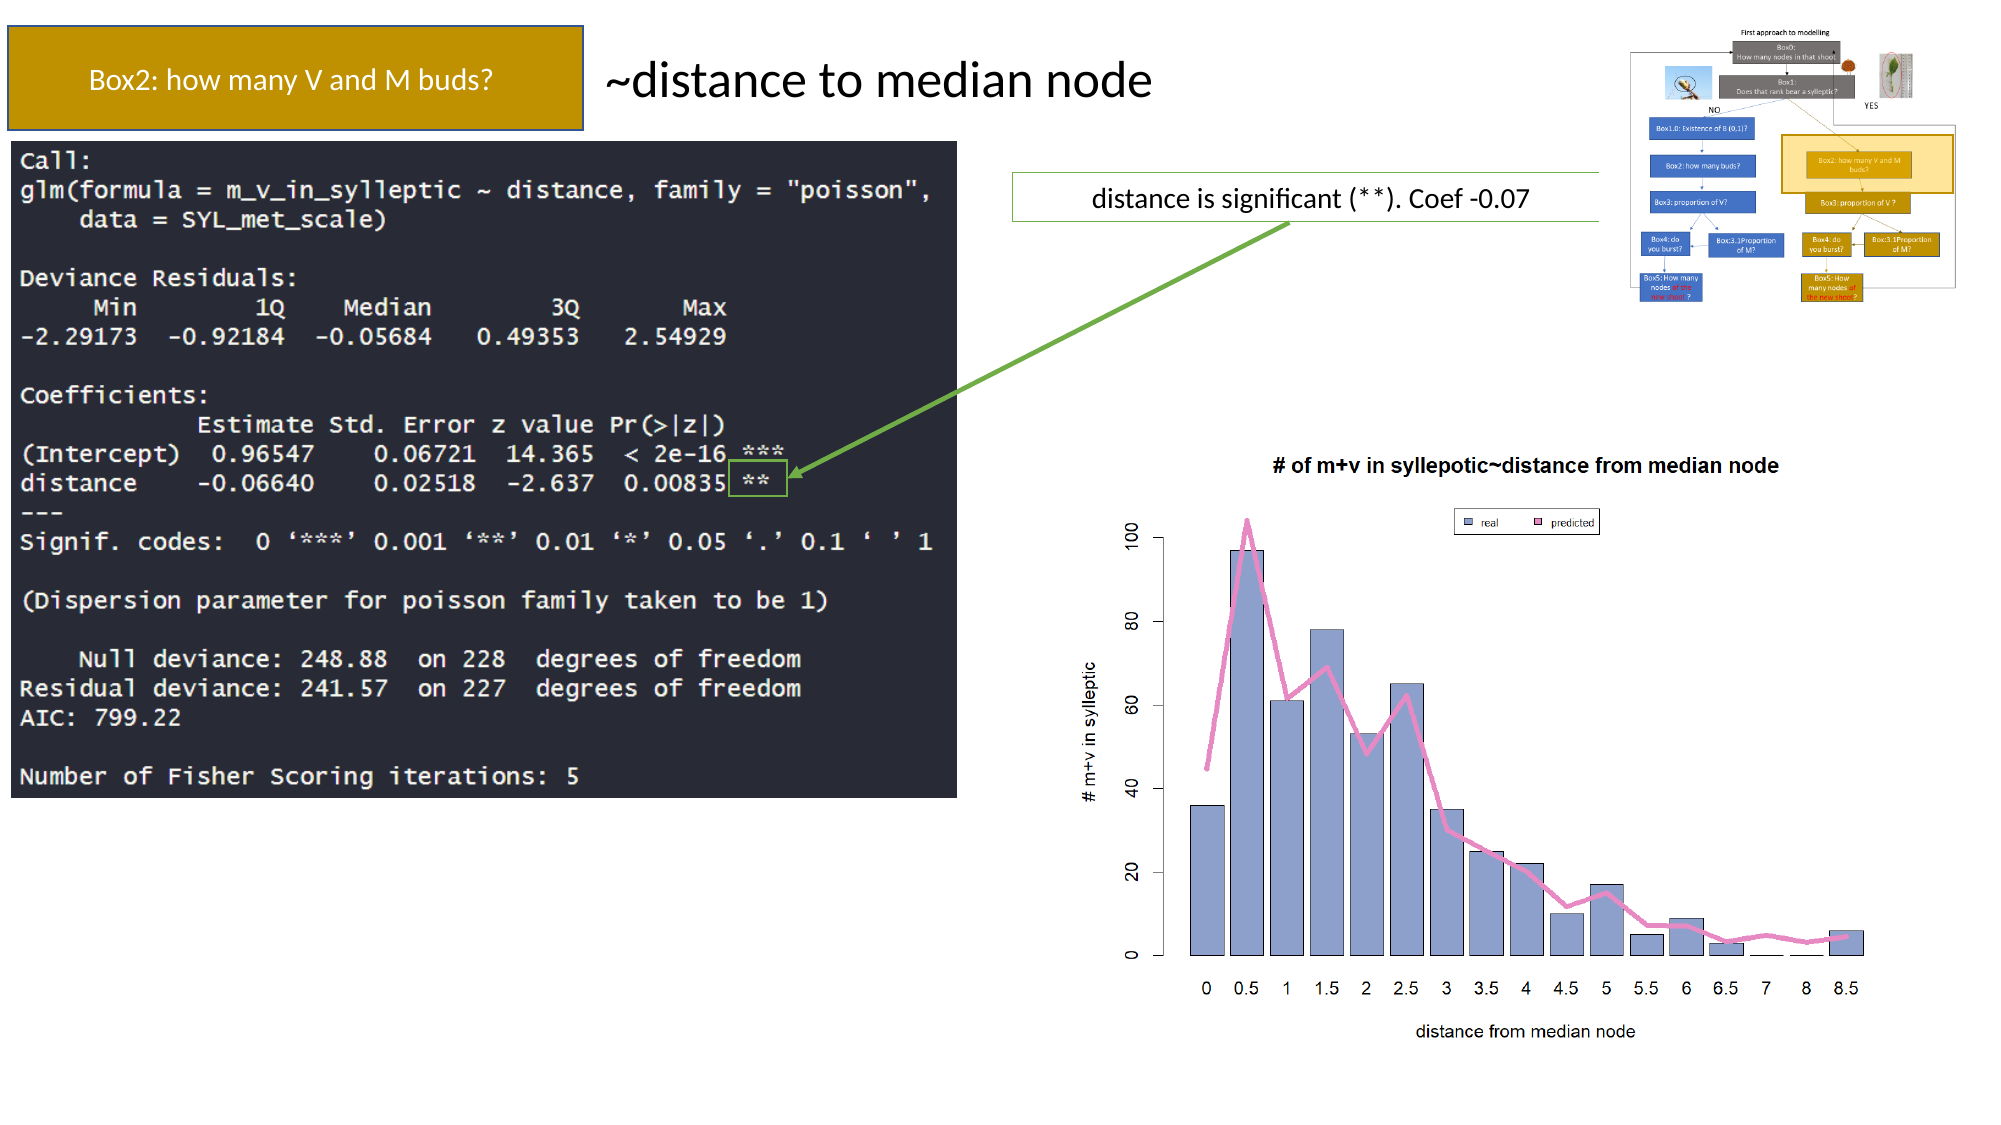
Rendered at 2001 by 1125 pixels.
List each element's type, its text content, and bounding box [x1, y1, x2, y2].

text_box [787, 222, 1290, 479]
picture [11, 141, 957, 798]
picture [1075, 420, 1935, 1065]
text_box ~distance to median node [590, 38, 1312, 116]
text_box distance is significant (**). Coef -0.07 [1012, 172, 1599, 222]
text_box Box2: how many V and M buds? [7, 25, 584, 131]
picture [1599, 22, 1981, 308]
